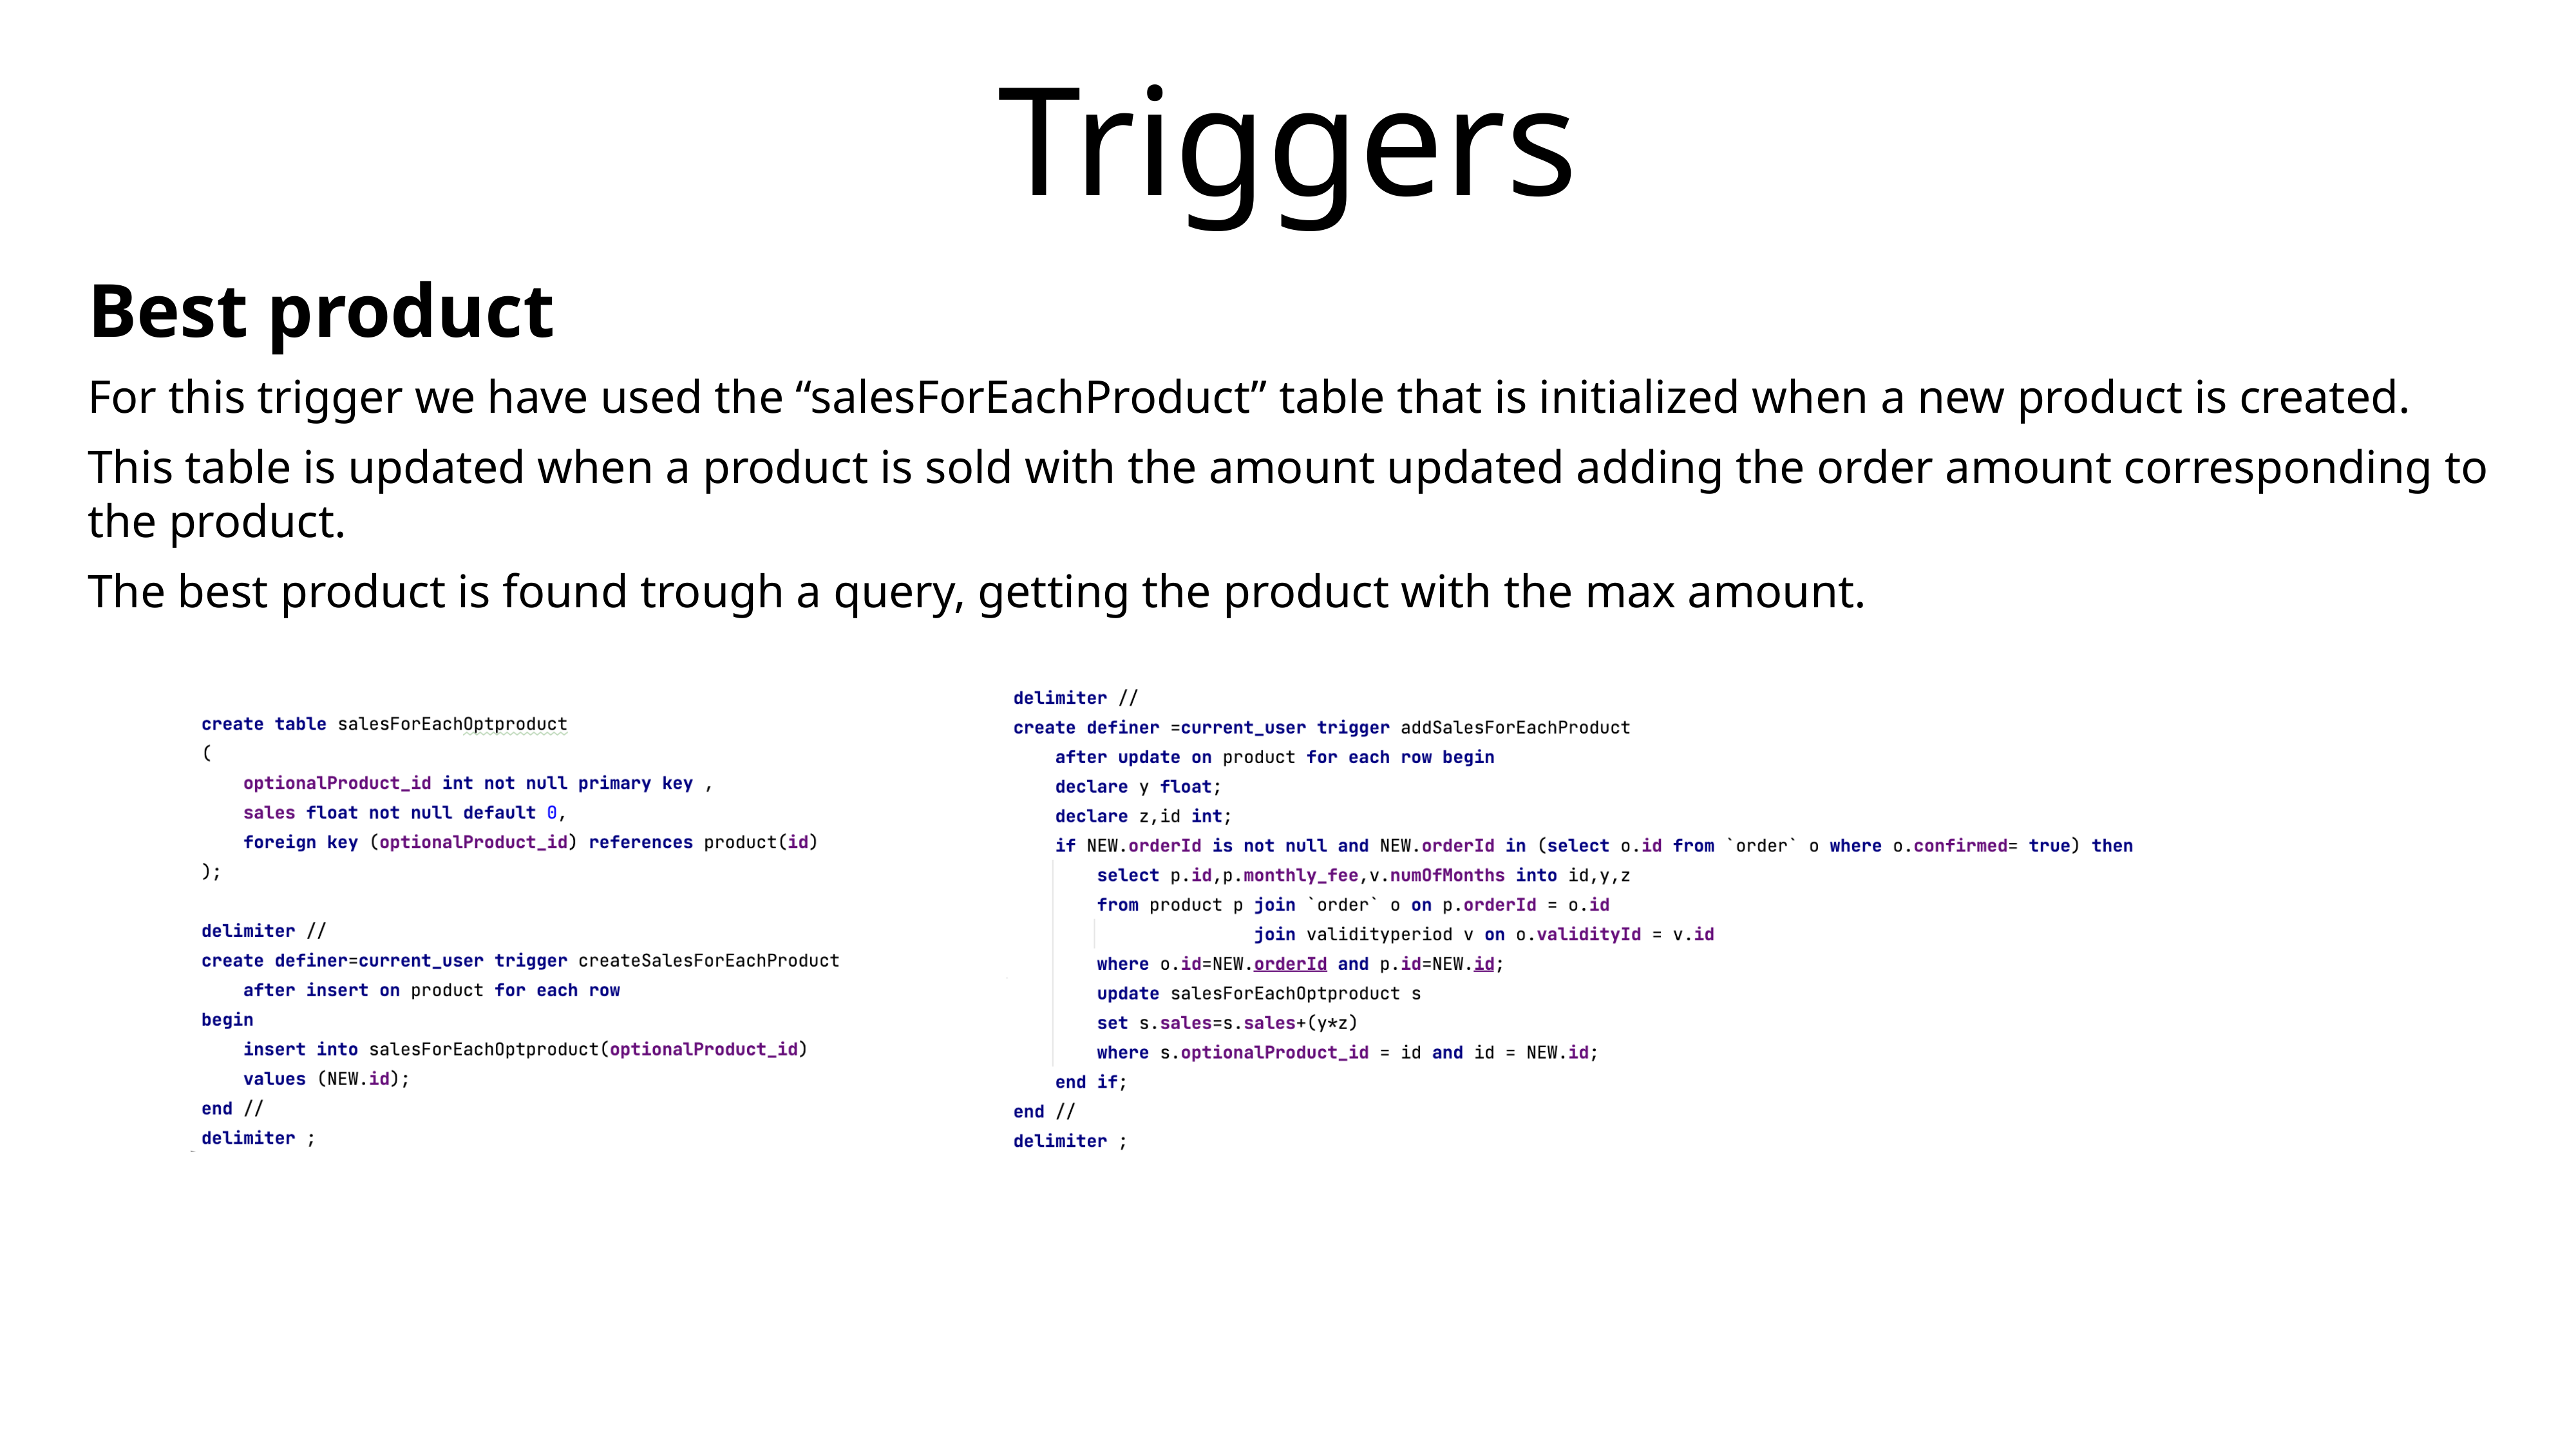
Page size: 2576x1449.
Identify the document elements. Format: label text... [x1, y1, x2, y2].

title Triggers [178, 14, 2398, 257]
picture [1007, 685, 2155, 1175]
list Best product For this trigger we have used the “salesForEachProduct” table that is initialized when a new product is created. This table is updated when a product is sold with the amount updated adding the order amount corresponding to the product. The best product is found trough a query, getting the product with the max amount. [82, 258, 2527, 1242]
picture [190, 708, 875, 1152]
